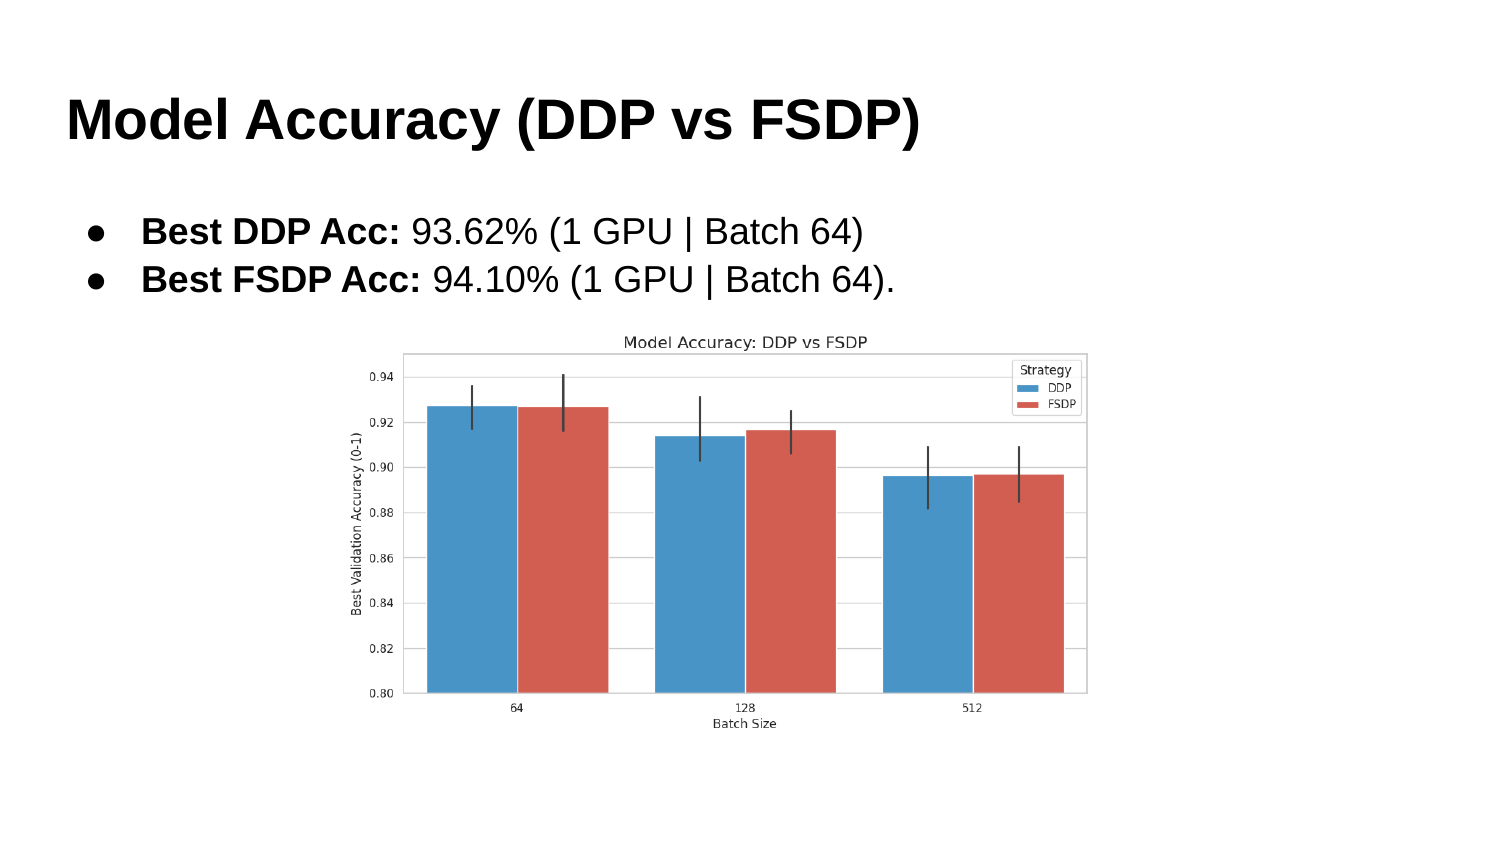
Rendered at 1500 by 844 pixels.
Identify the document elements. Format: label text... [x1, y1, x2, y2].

list Best DDP Acc: 93.62% (1 GPU | Batch 64) Best FSDP Acc: 94.10% (1 GPU | Batch 64). [51, 189, 1449, 750]
title Model Accuracy (DDP vs FSDP) [51, 72, 1449, 167]
picture [334, 325, 1166, 750]
